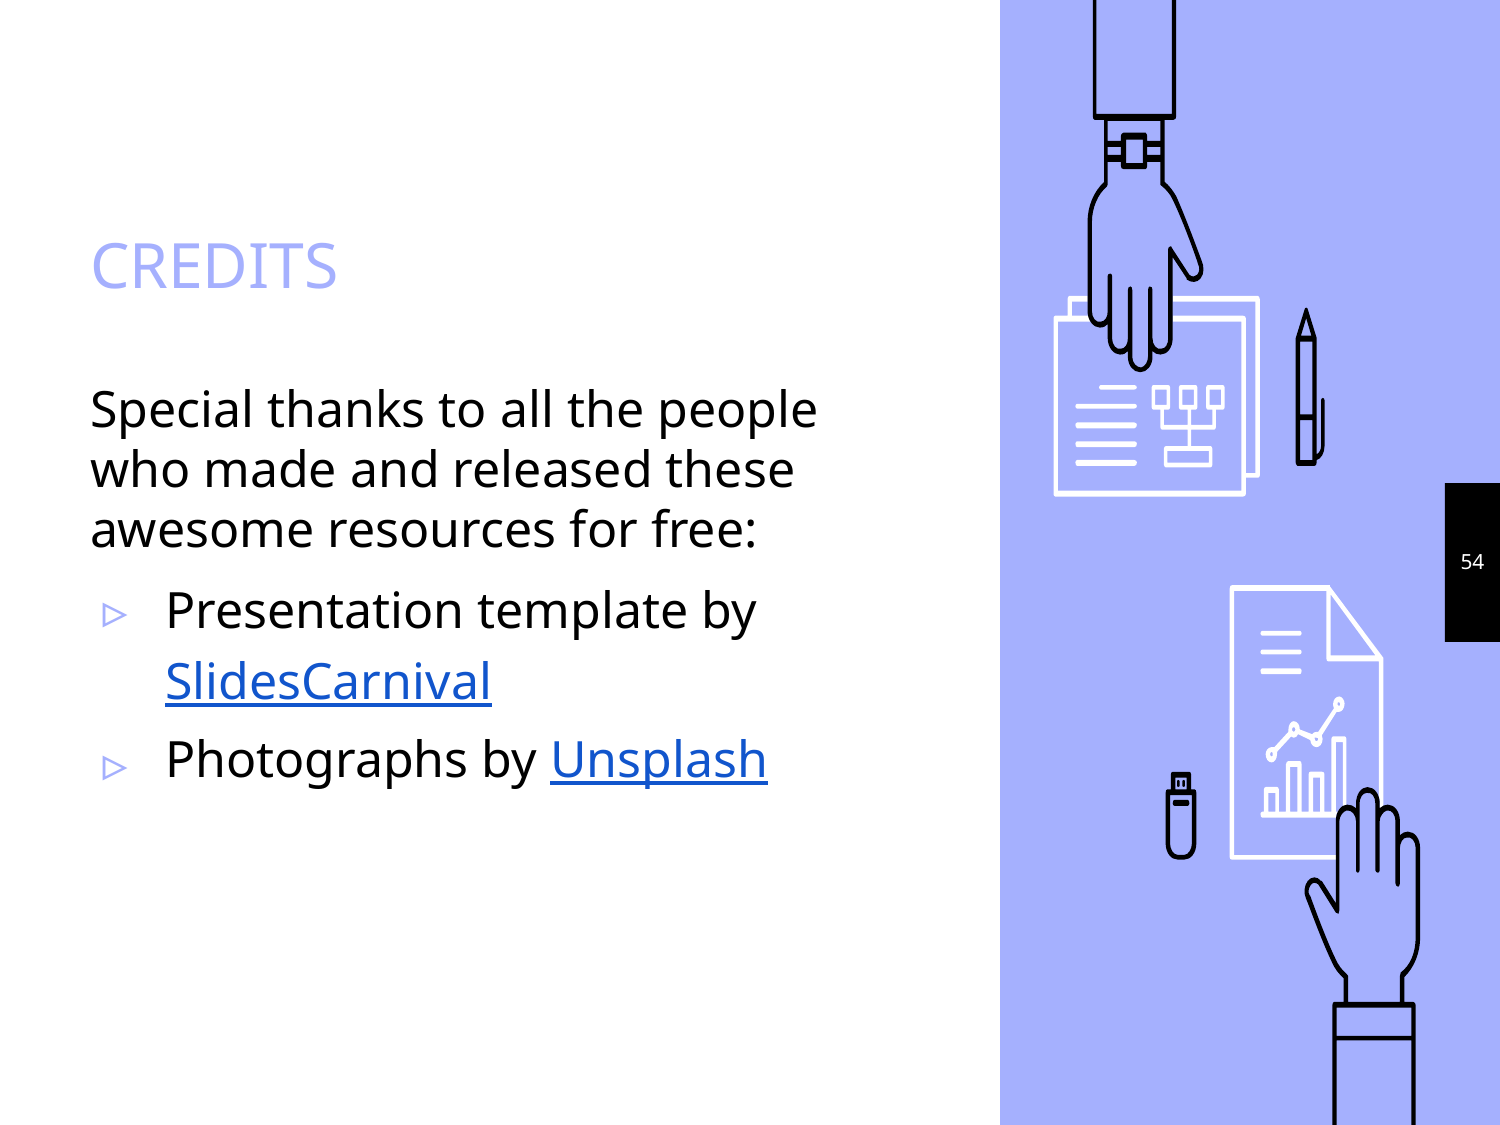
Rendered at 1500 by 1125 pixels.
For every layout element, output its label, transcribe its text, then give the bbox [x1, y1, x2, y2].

title CREDITS [75, 128, 918, 316]
slide_number ‹#› [1444, 483, 1500, 642]
list Special thanks to all the people who made and released these awesome resources for free: Presentation template by SlidesCarnival Photographs by Unsplash [75, 362, 918, 1059]
